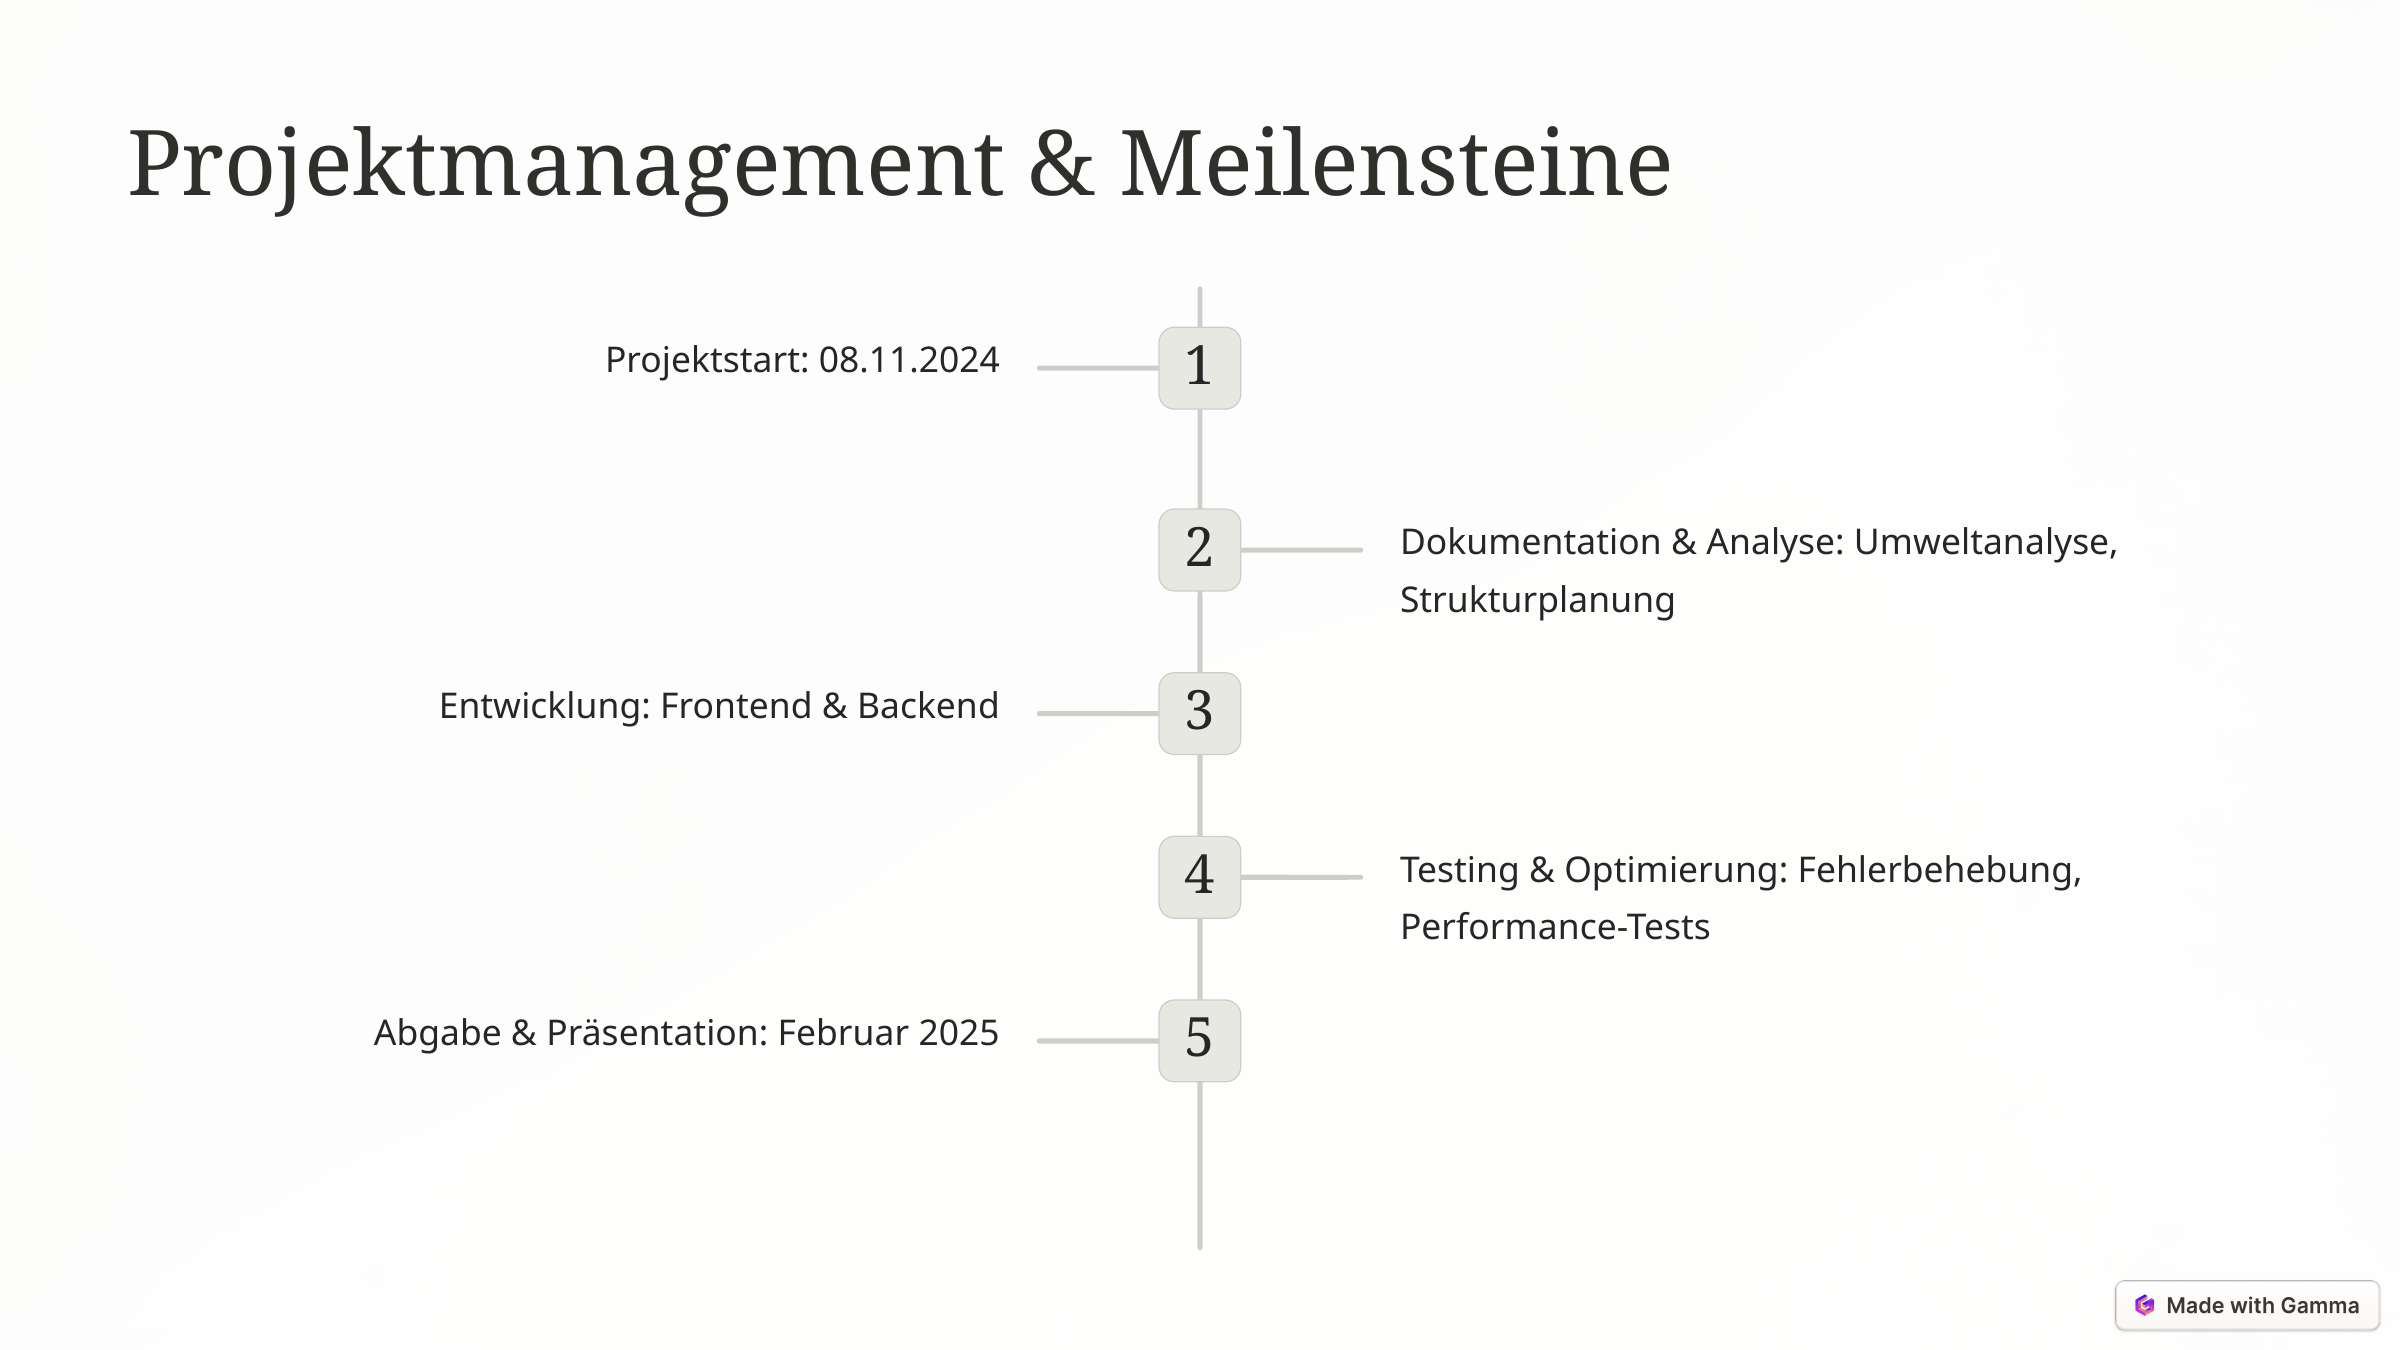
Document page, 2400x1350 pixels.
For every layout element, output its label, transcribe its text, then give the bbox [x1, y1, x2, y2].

text_box [1036, 1038, 1159, 1044]
text_box Testing & Optimierung: Fehlerbehebung, Performance-Tests [1399, 831, 2273, 949]
text_box [1241, 874, 1364, 880]
text_box Abgabe & Präsentation: Februar 2025 [127, 995, 1000, 1054]
text_box [1159, 509, 1241, 591]
text_box Dokumentation & Analyse: Umweltanalyse, Strukturplanung [1399, 504, 2273, 621]
text_box Entwicklung: Frontend & Backend [127, 668, 1000, 727]
picture [2106, 1271, 2389, 1339]
text_box [1159, 999, 1241, 1082]
text_box 1 [1188, 340, 1212, 396]
text_box 4 [1184, 849, 1216, 905]
text_box [1197, 286, 1203, 327]
text_box [1159, 672, 1241, 755]
text_box 5 [1185, 1013, 1215, 1069]
text_box 2 [1184, 522, 1216, 578]
text_box [1197, 919, 1203, 1000]
text_box [1036, 711, 1159, 717]
text_box [1197, 591, 1203, 672]
text_box [1197, 755, 1203, 836]
text_box [1197, 410, 1203, 509]
text_box Projektmanagement & Meilensteine [127, 99, 1570, 214]
text_box [1036, 365, 1159, 371]
text_box [1159, 836, 1241, 919]
text_box [1159, 327, 1241, 410]
text_box [1241, 547, 1364, 553]
text_box [1197, 1082, 1203, 1251]
text_box 3 [1184, 686, 1215, 741]
text_box Projektstart: 08.11.2024 [127, 322, 1000, 381]
